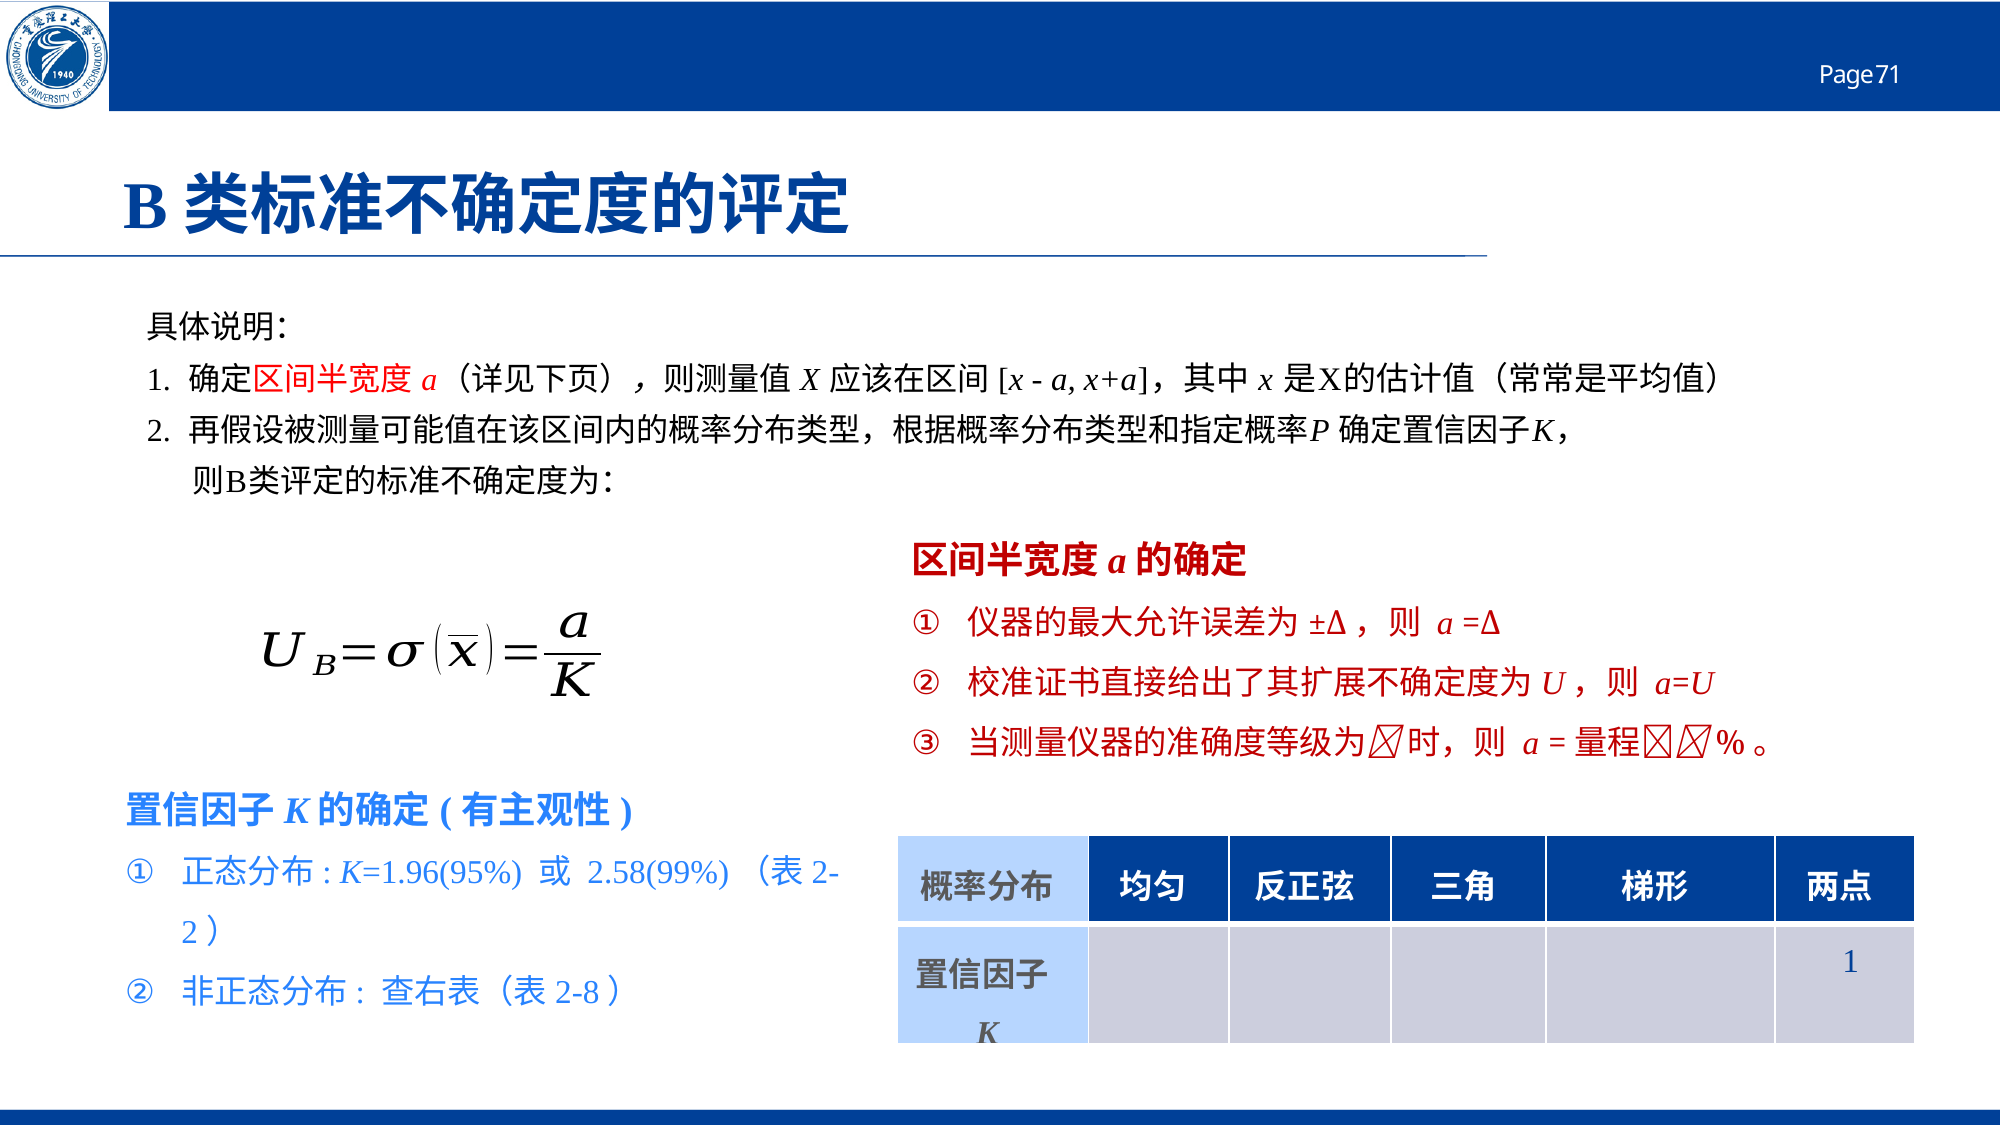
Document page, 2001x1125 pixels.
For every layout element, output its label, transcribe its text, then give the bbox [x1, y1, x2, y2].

title B类标准不确定度的评定 [108, 160, 1940, 255]
list 具体说明： 1. 确定区间半宽度 a（详见下页），则测量值 X 应该在区间 [x - a, x+a]，其中 x 是X的估计值（常常是平均值） 2. 再假设被测量可能值在该区间内的概率分布类型，根据概率分布类型和指定概率P 确定置信因子K， 则B类评定的标准不确定度为： [131, 291, 1963, 516]
picture [0, 2, 109, 112]
text_box 置信因子K的确定(有主观性) 正态分布: K=1.96(95%) 或 2.58(99%)（表2-2） 非正态分布: 查右表（表2-8） [110, 755, 912, 1018]
text_box 区间半宽度a的确定 仪器的最大允许误差为±Δ，则 a =Δ 校准证书直接给出了其扩展不确定度为U，则 a=U 当测量仪器的准确度等级为 时，则 a =量程%。 [896, 506, 1806, 769]
